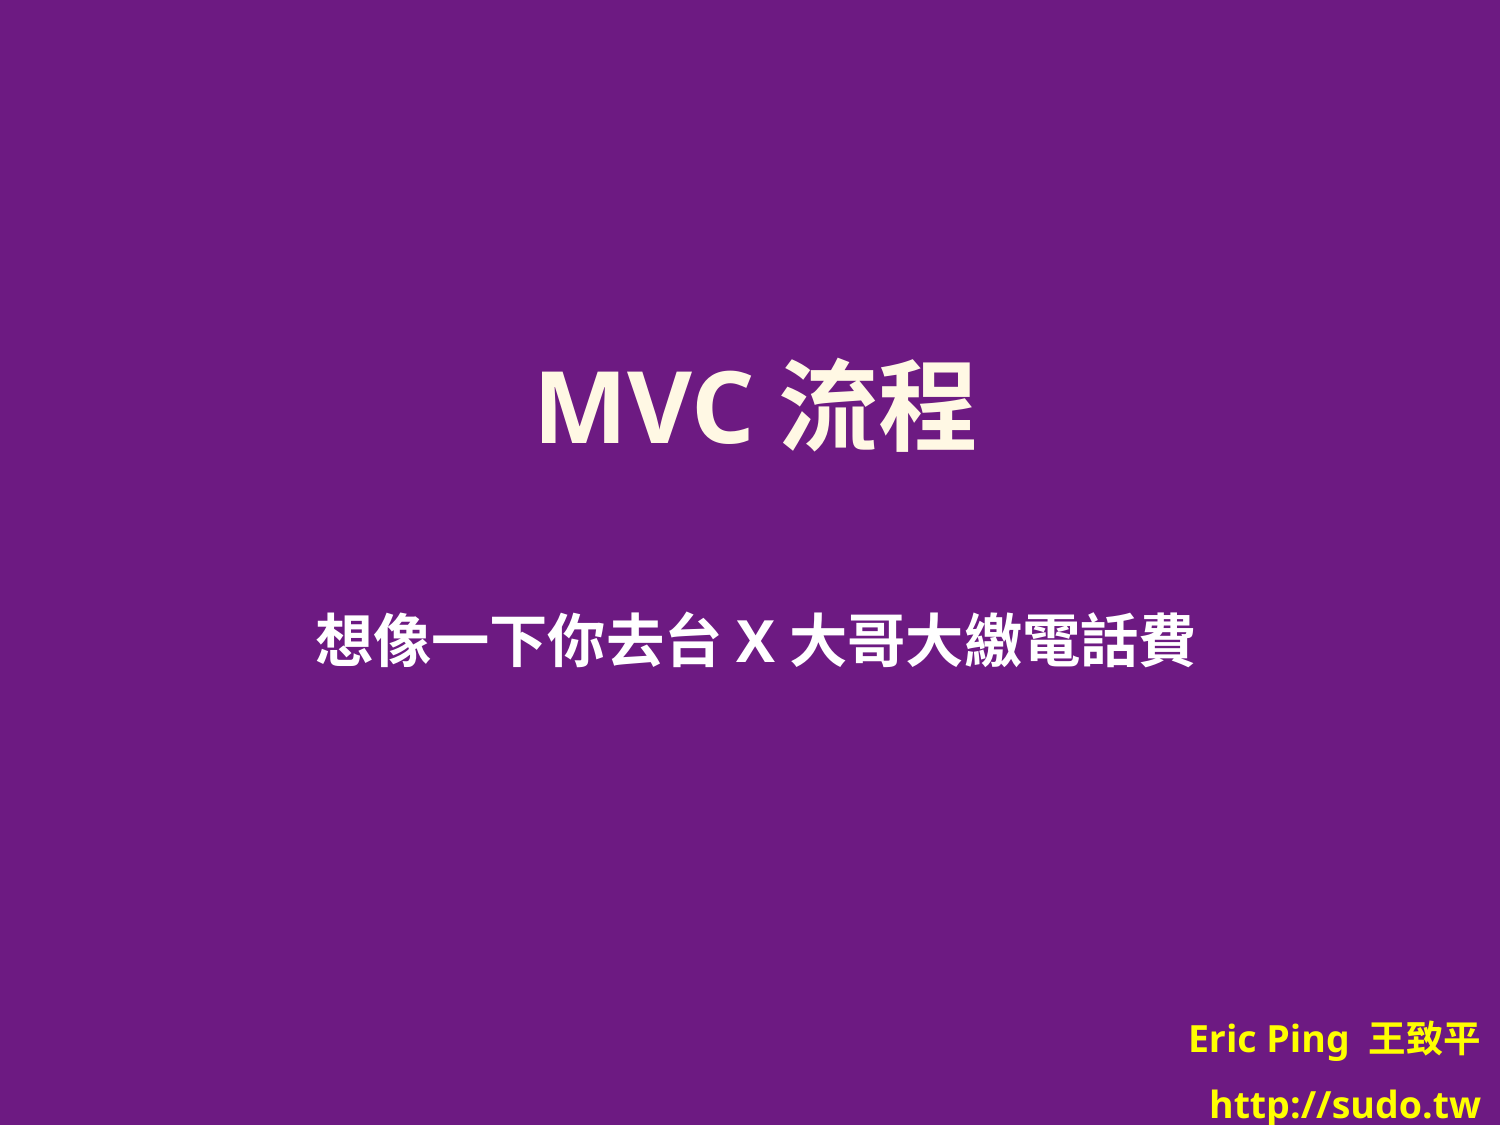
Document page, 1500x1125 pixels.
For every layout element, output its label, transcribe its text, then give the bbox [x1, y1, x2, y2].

list 想像一下你去台X大哥大繳電話費 [118, 515, 1394, 764]
title MVC流程 [118, 292, 1394, 515]
